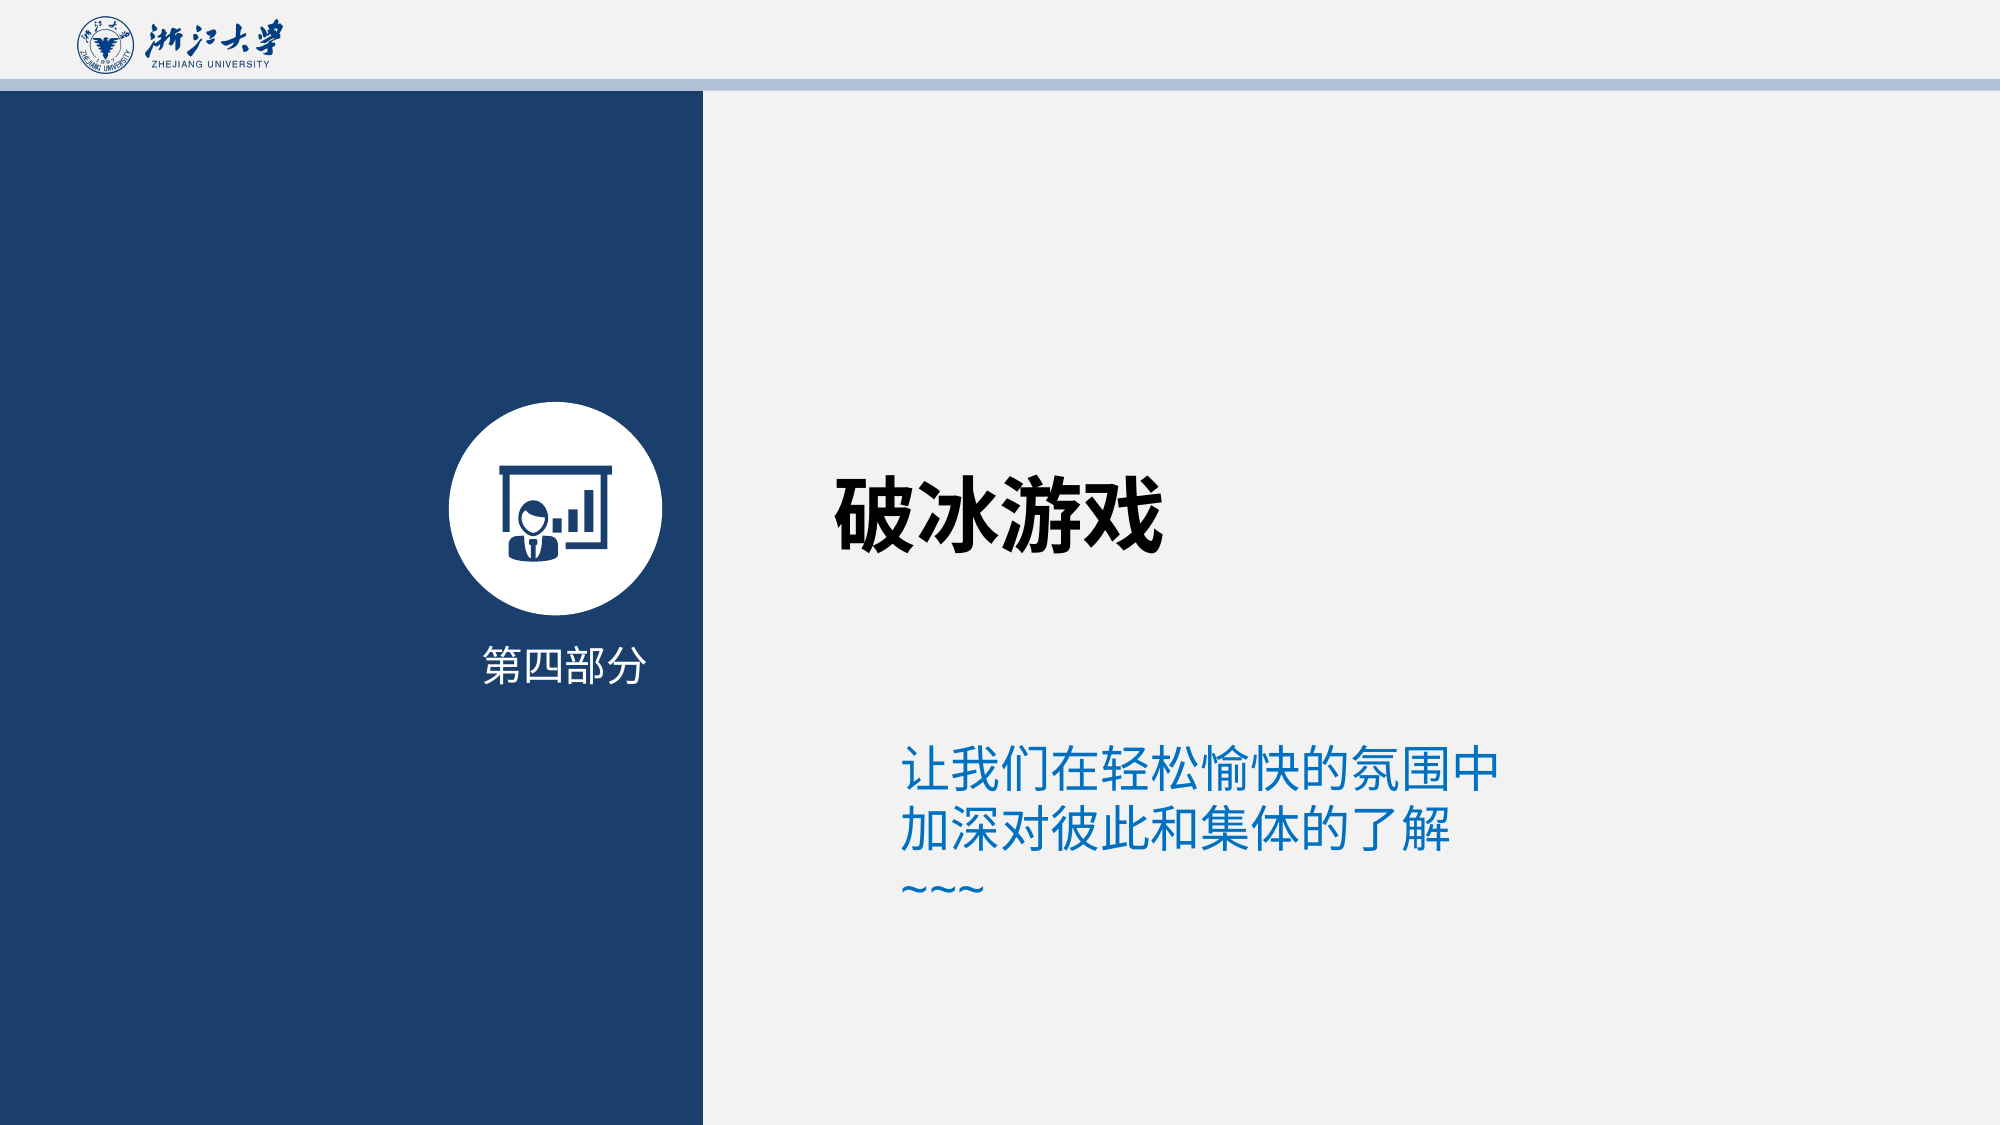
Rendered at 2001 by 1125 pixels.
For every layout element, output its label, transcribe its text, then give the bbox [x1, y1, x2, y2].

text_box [448, 401, 663, 616]
text_box 第四部分 [481, 639, 686, 690]
text_box [0, 78, 2000, 92]
picture [77, 16, 283, 74]
text_box [0, 90, 704, 1125]
text_box 破冰游戏 [818, 455, 1182, 571]
text_box 让我们在轻松愉快的氛围中加深对彼此和集体的了解~~~ [886, 730, 1561, 925]
